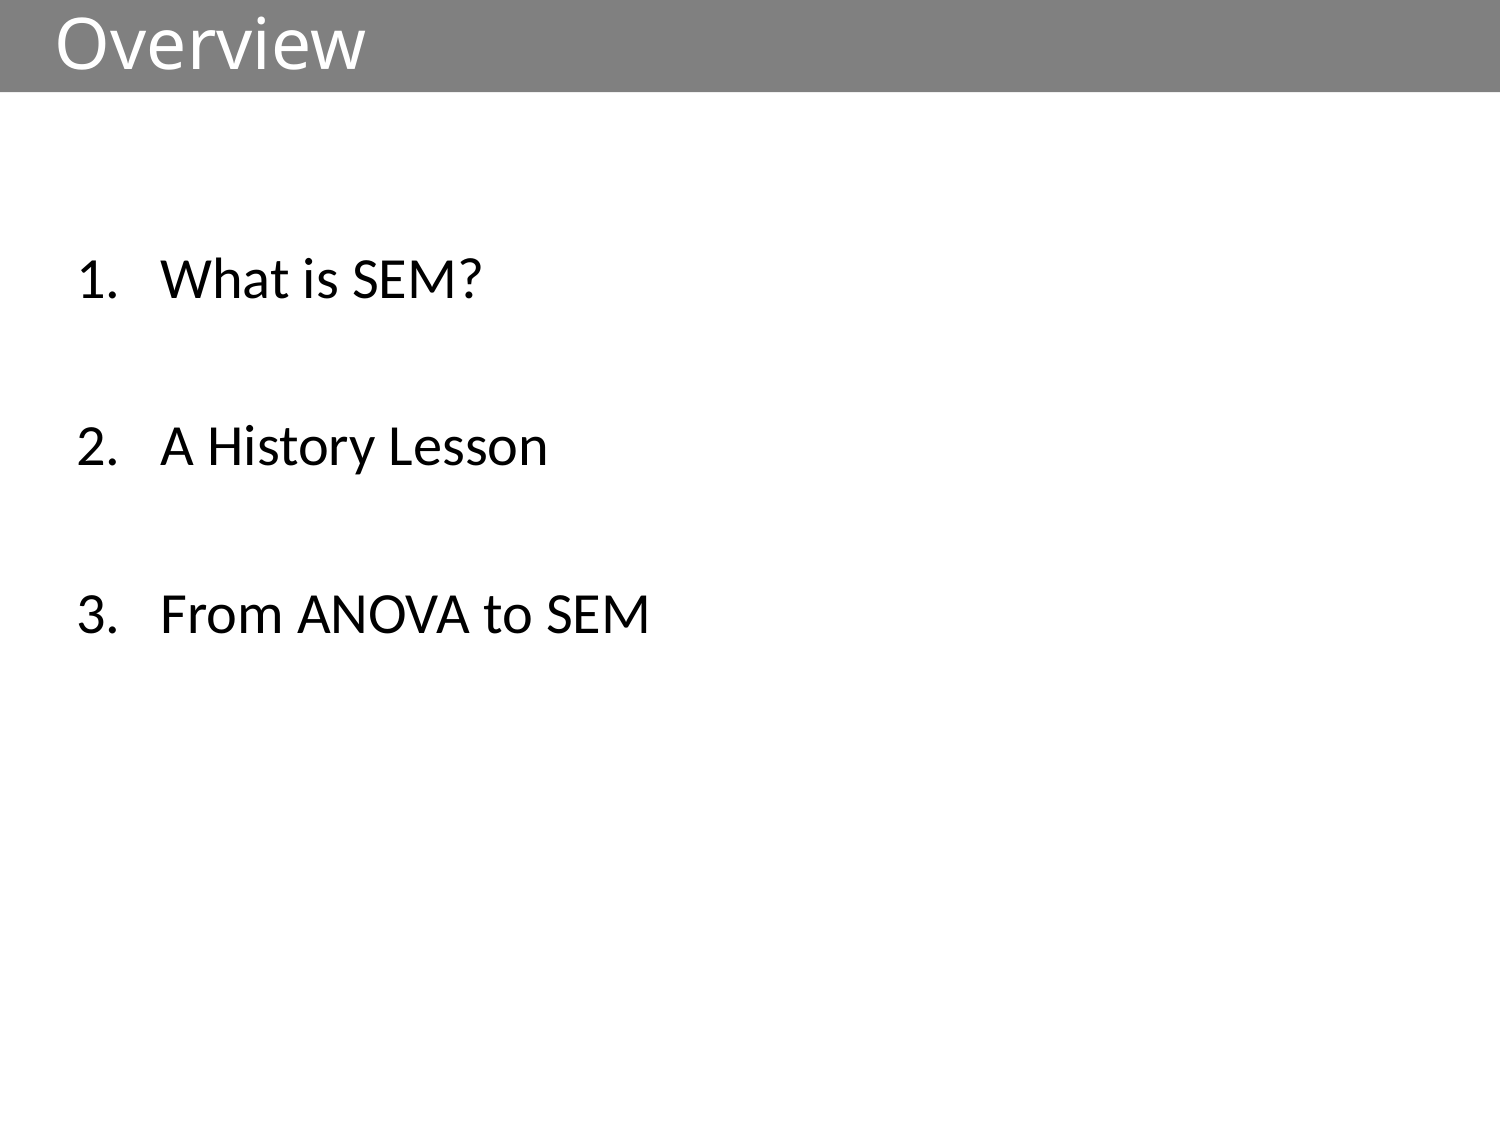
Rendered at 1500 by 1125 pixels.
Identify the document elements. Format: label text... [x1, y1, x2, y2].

title Overview [0, 0, 1500, 93]
list What is SEM? A History Lesson From ANOVA to SEM [61, 149, 1459, 1085]
